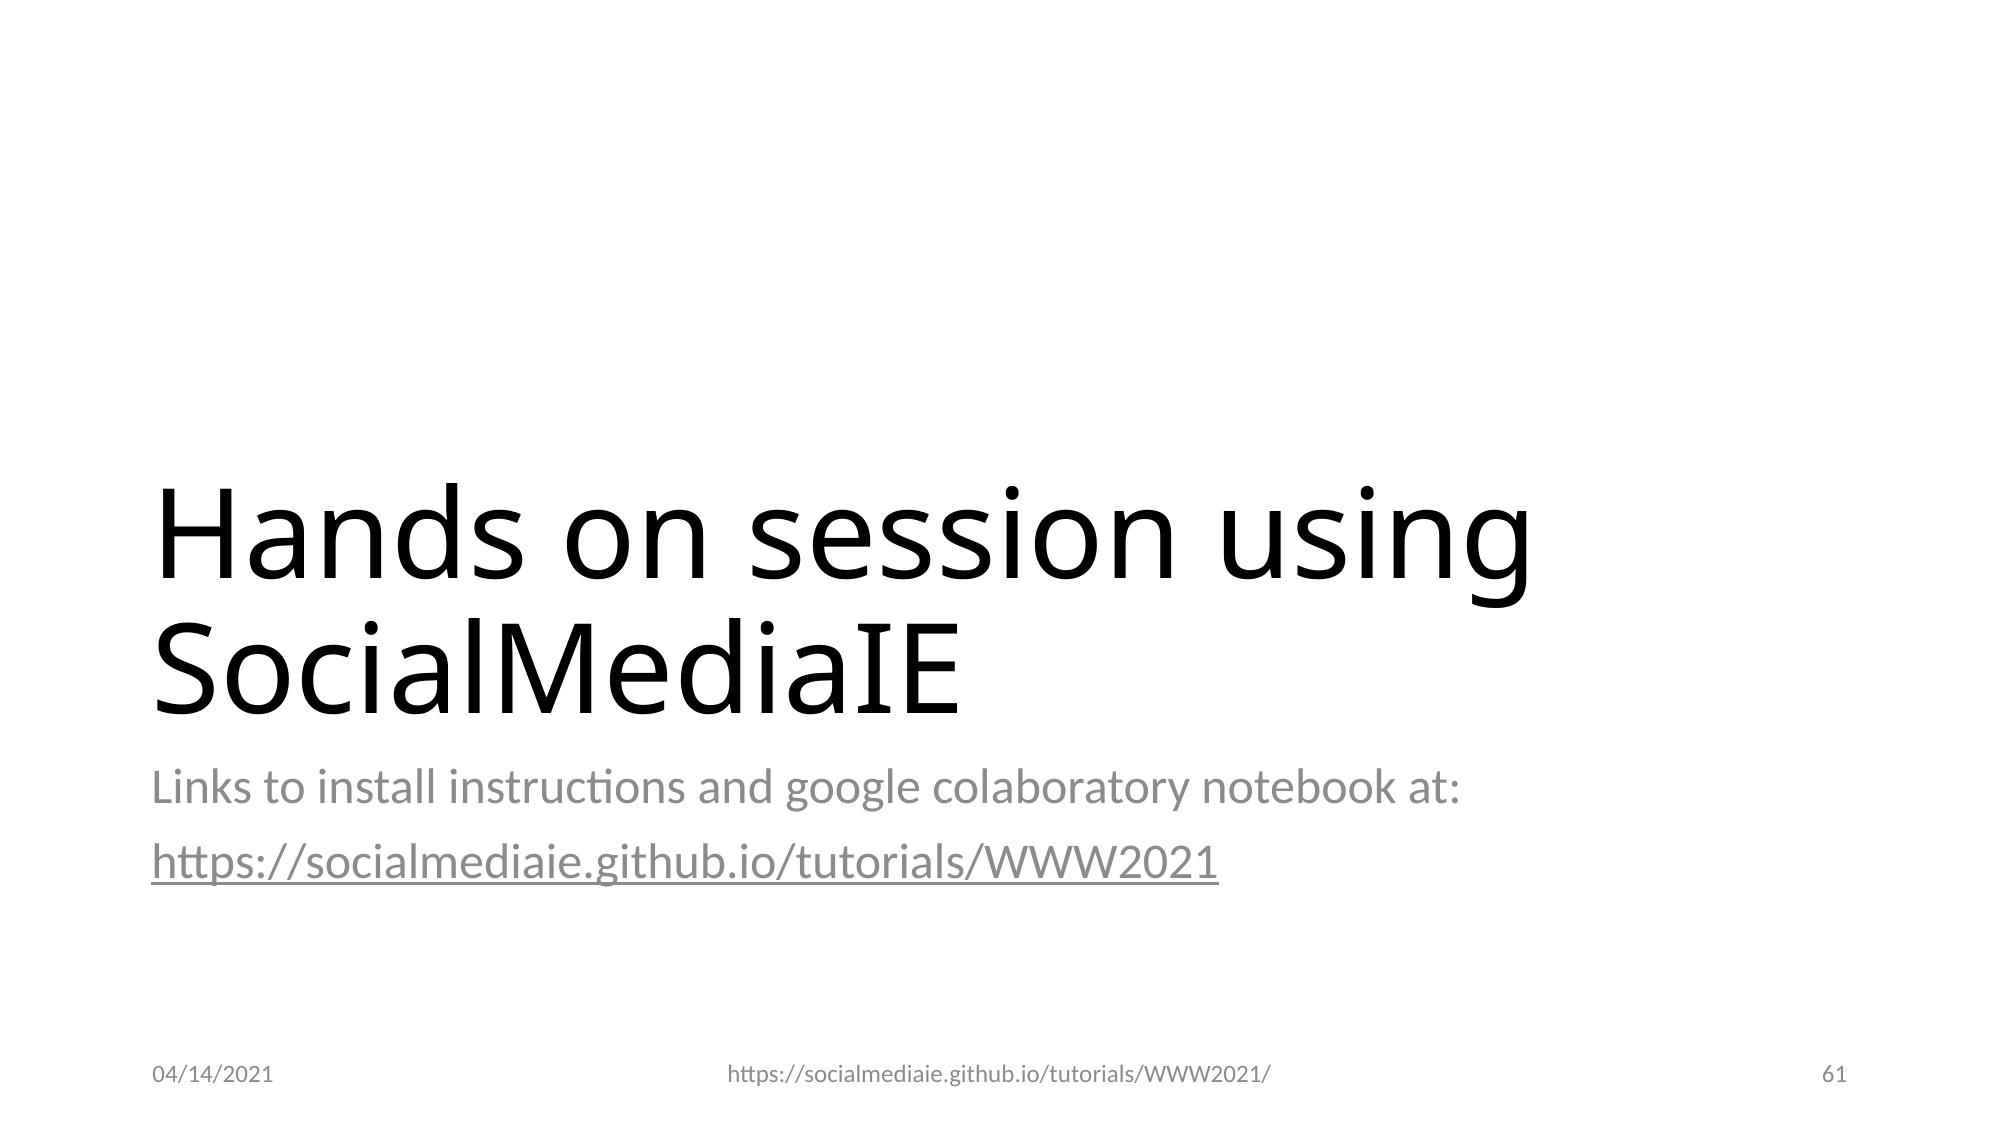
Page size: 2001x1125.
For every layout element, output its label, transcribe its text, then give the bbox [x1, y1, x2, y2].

title Hands on session using SocialMediaIE [136, 280, 1862, 749]
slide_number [137, 1042, 588, 1103]
slide_number 61 [1412, 1042, 1863, 1103]
list Links to install instructions and google colaboratory notebook at: https://socialmediaie.github.io/tutorials/WWW2021 [136, 752, 1862, 999]
footer https://socialmediaie.github.io/tutorials/WWW2021/ [662, 1042, 1338, 1103]
